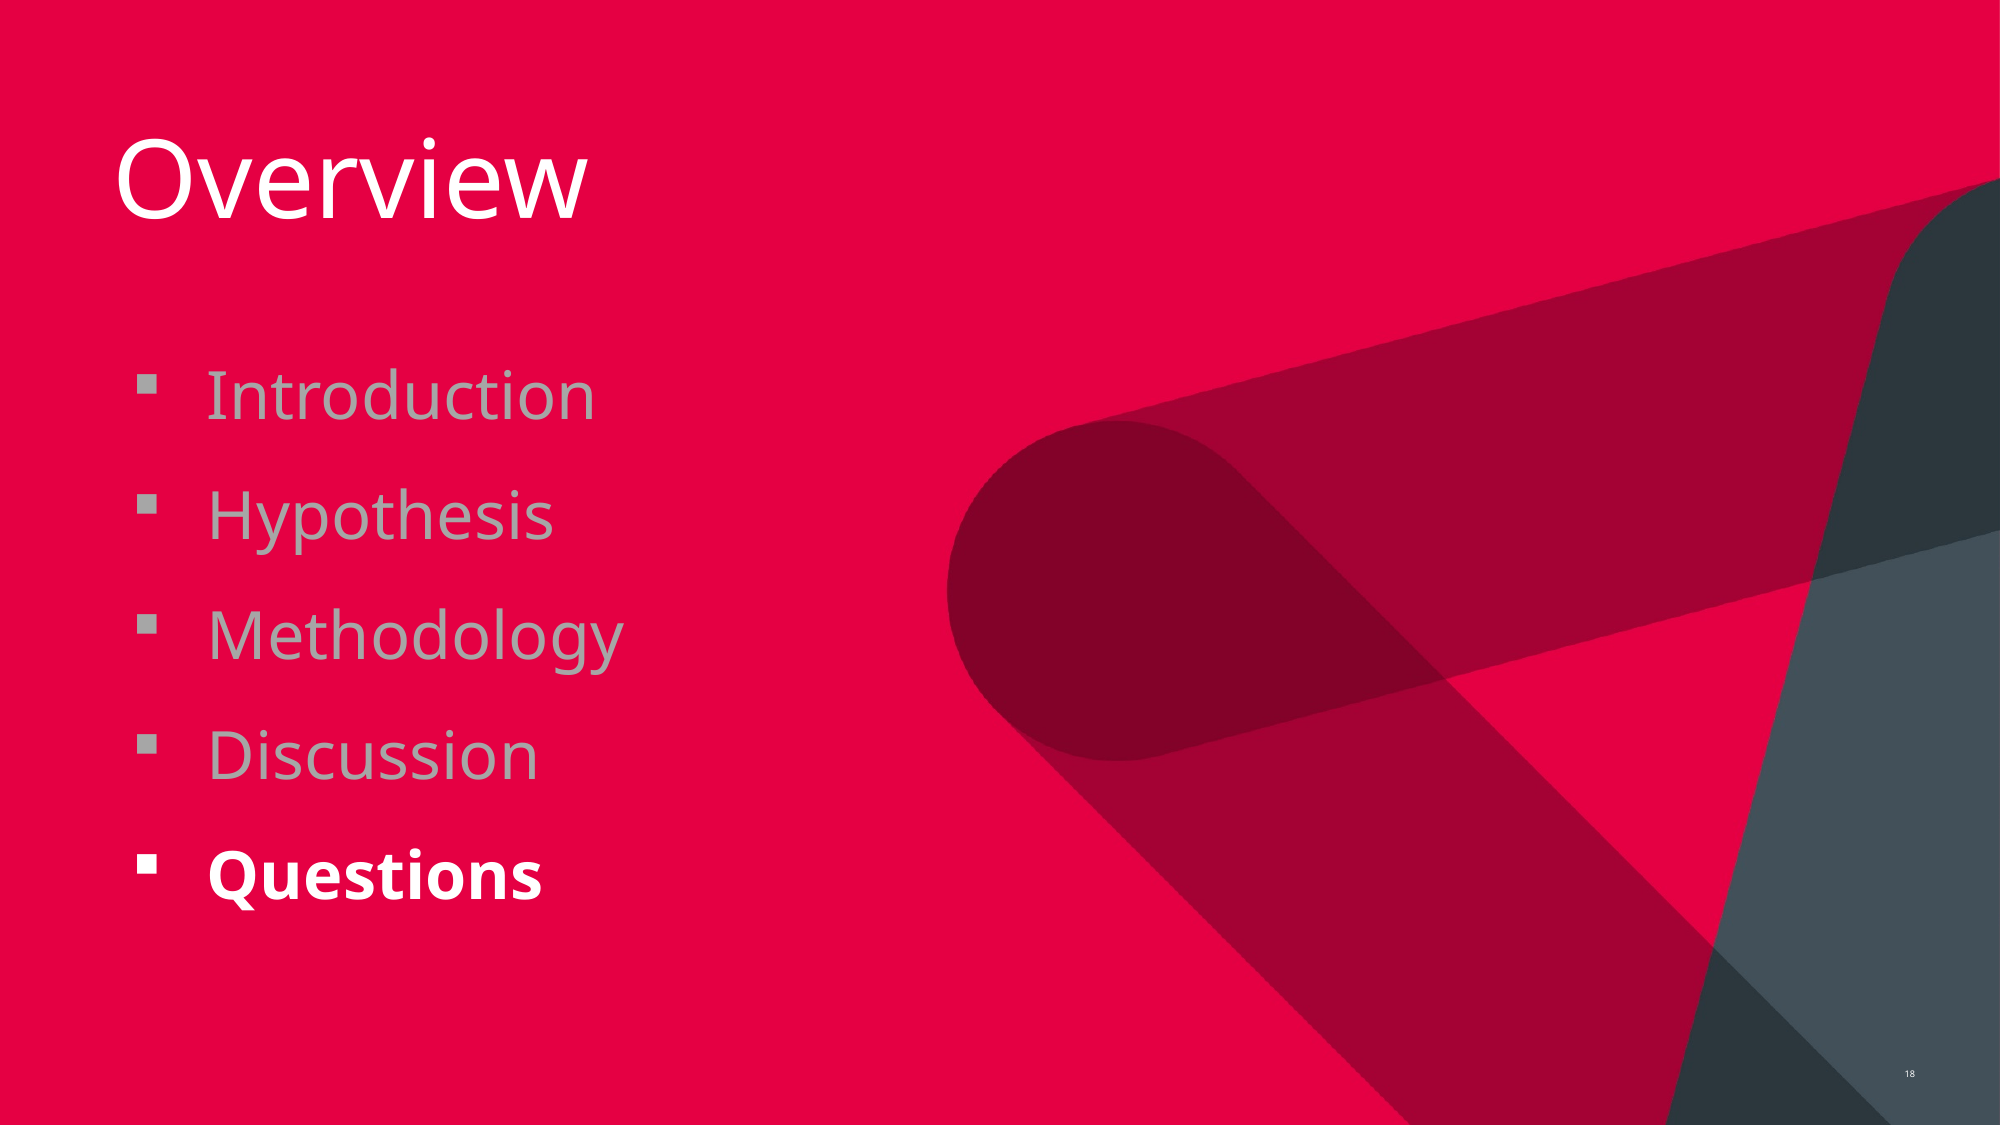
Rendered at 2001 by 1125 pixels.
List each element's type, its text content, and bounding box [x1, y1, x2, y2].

list Overview [97, 116, 911, 448]
picture [0, 0, 2000, 1125]
text_box Introduction Hypothesis Methodology Discussion Questions [116, 305, 1122, 920]
